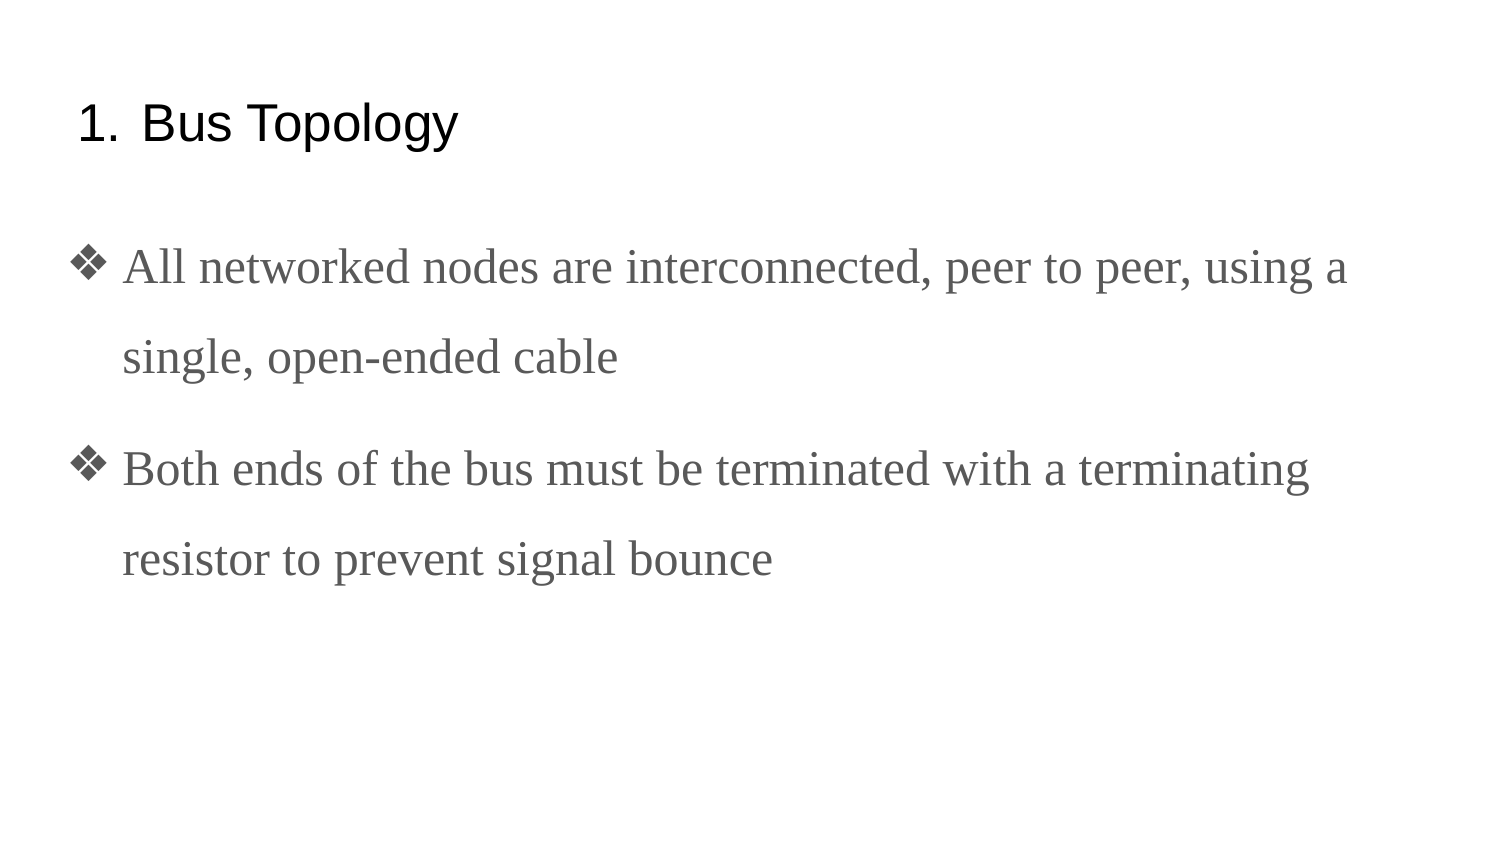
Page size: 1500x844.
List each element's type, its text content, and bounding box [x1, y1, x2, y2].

title Bus Topology [51, 72, 1449, 167]
list All networked nodes are interconnected, peer to peer, using a single, open-ended cable Both ends of the bus must be terminated with a terminating resistor to prevent signal bounce [51, 189, 1449, 750]
